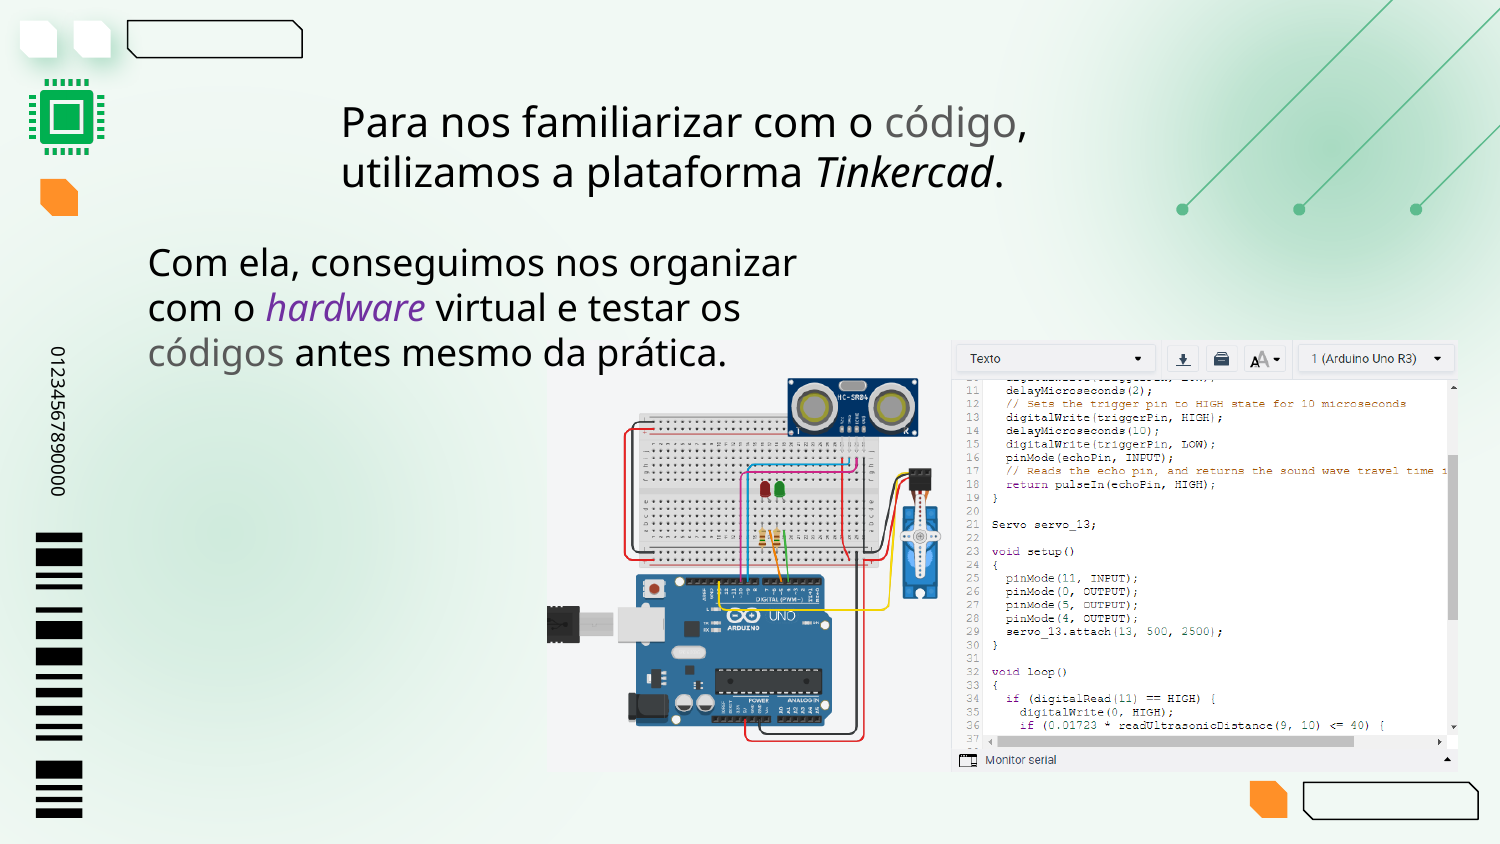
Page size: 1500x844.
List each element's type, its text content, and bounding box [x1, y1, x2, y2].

picture [18, 69, 114, 165]
text_box Com ela, conseguimos nos organizar com o hardware virtual e testar os códigos antes mesmo da prática. [132, 231, 850, 382]
text_box Para nos familiarizar com o código, utilizamos a plataforma Tinkercad. [325, 87, 1104, 203]
picture [547, 340, 1458, 772]
